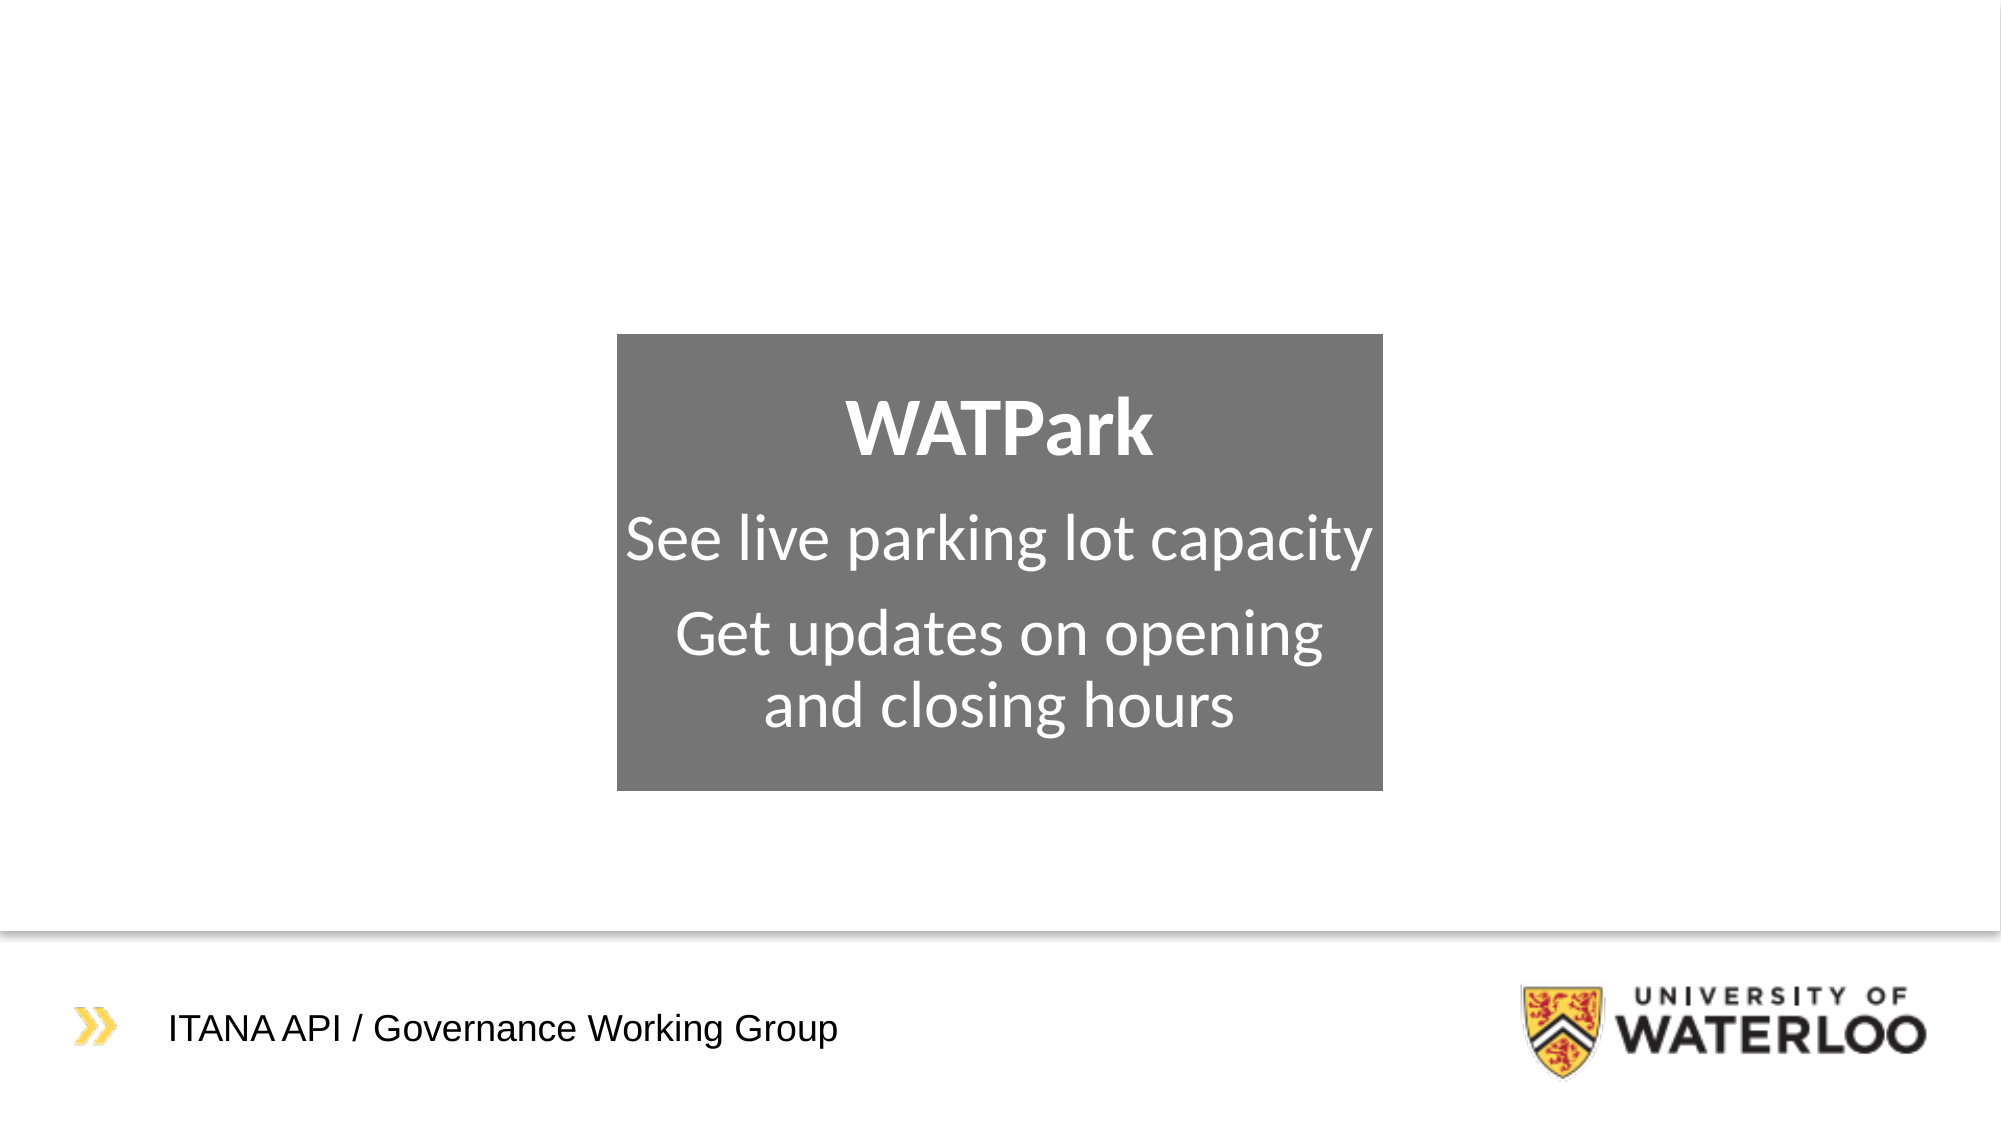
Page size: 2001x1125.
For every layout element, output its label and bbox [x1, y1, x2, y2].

text_box [614, 331, 1385, 794]
